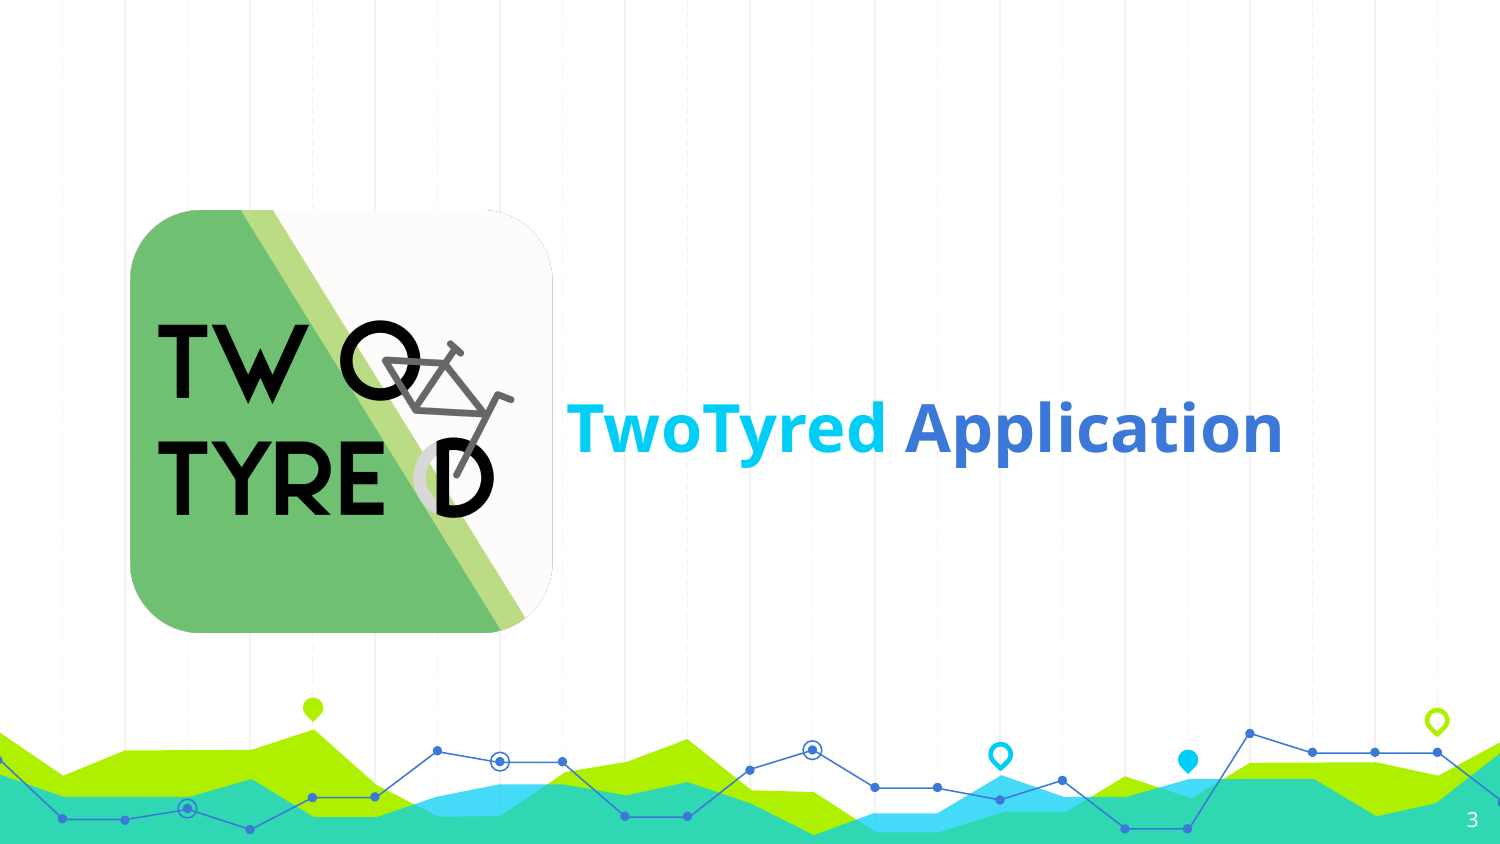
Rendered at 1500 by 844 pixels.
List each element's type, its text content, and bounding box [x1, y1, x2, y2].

slide_number 3 [1403, 791, 1494, 844]
title TwoTyred Application [563, 363, 1500, 481]
picture [97, 210, 558, 633]
